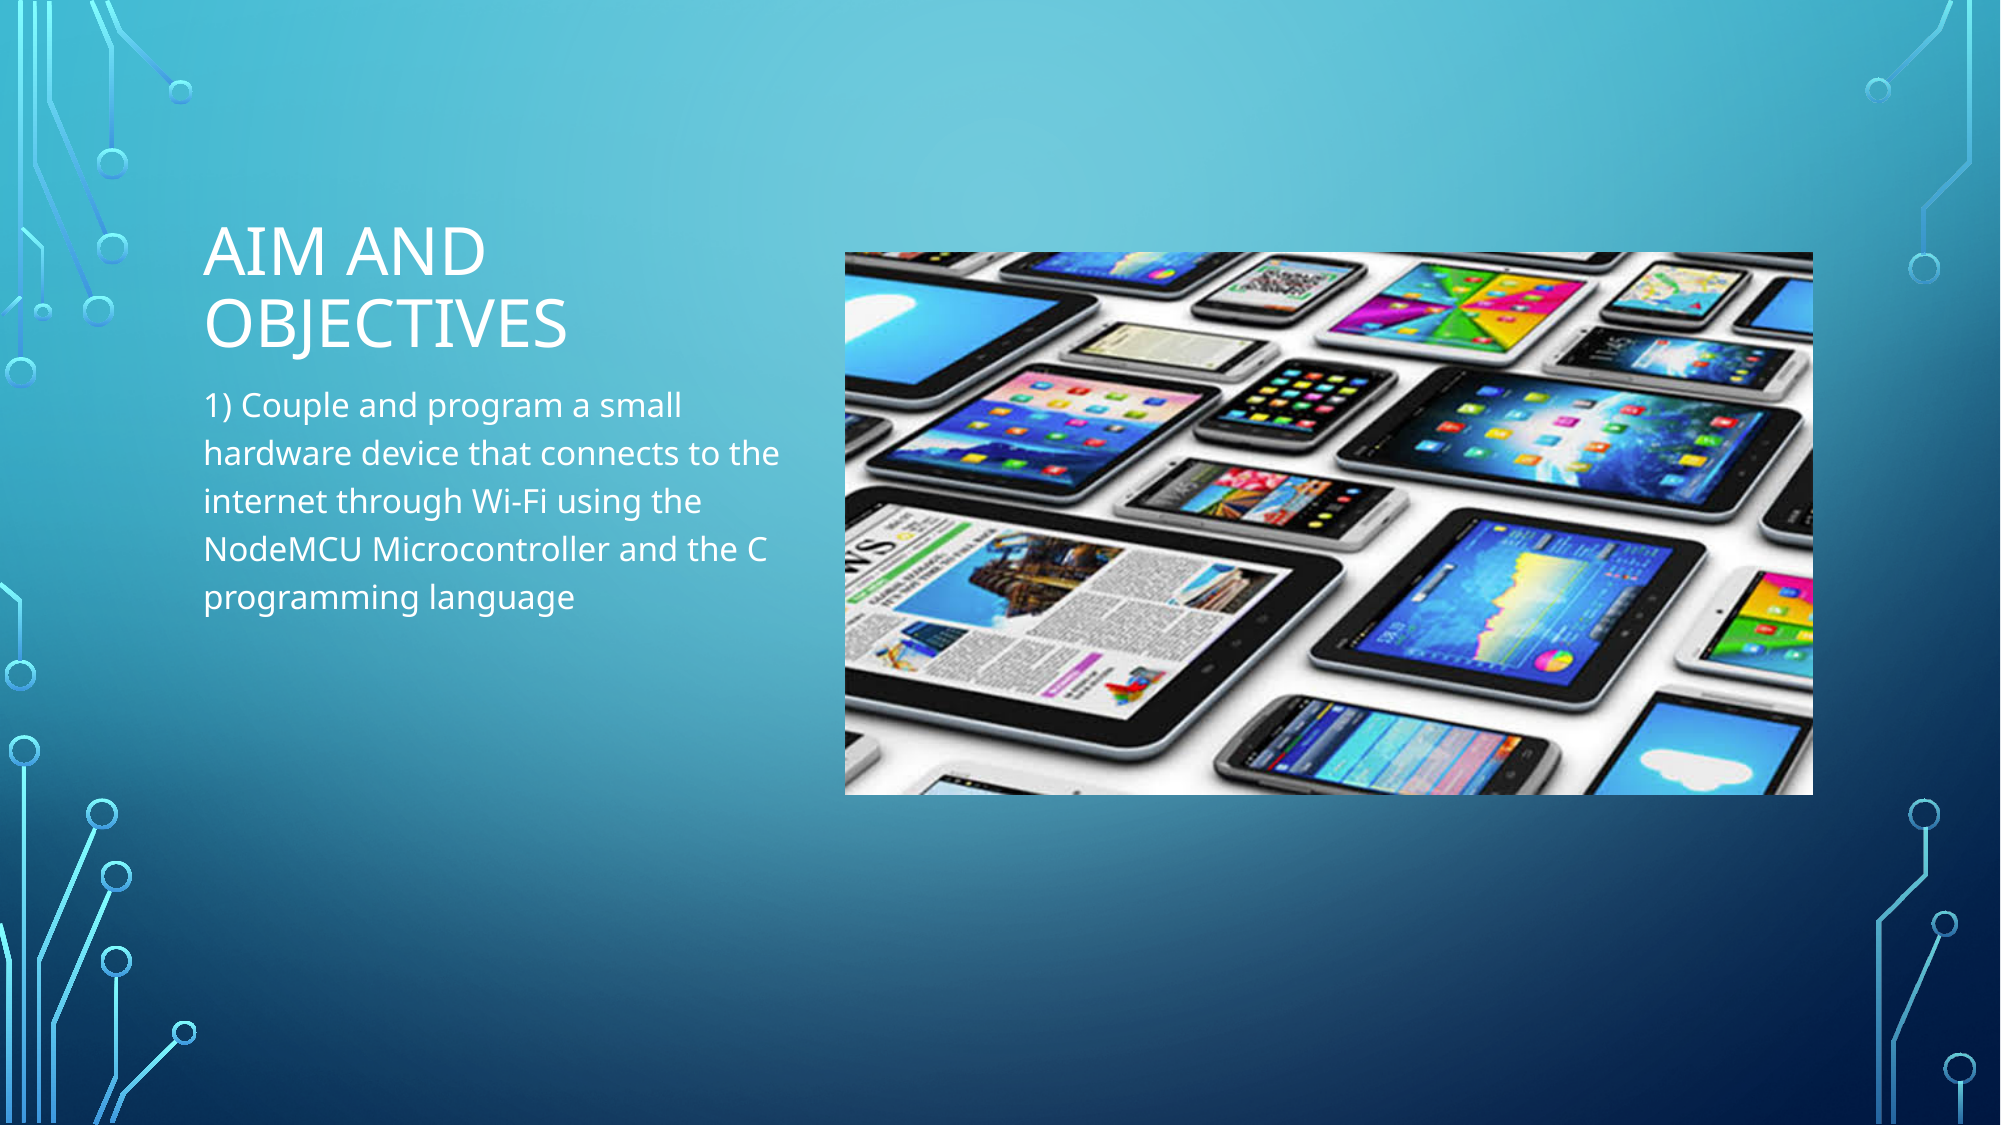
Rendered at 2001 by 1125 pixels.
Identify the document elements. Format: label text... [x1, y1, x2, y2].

title Aim and objectives [188, 99, 821, 369]
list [845, 251, 1813, 796]
list 1) Couple and program a small hardware device that connects to the internet through Wi-Fi using the NodeMCU Microcontroller and the C programming language [188, 369, 821, 950]
